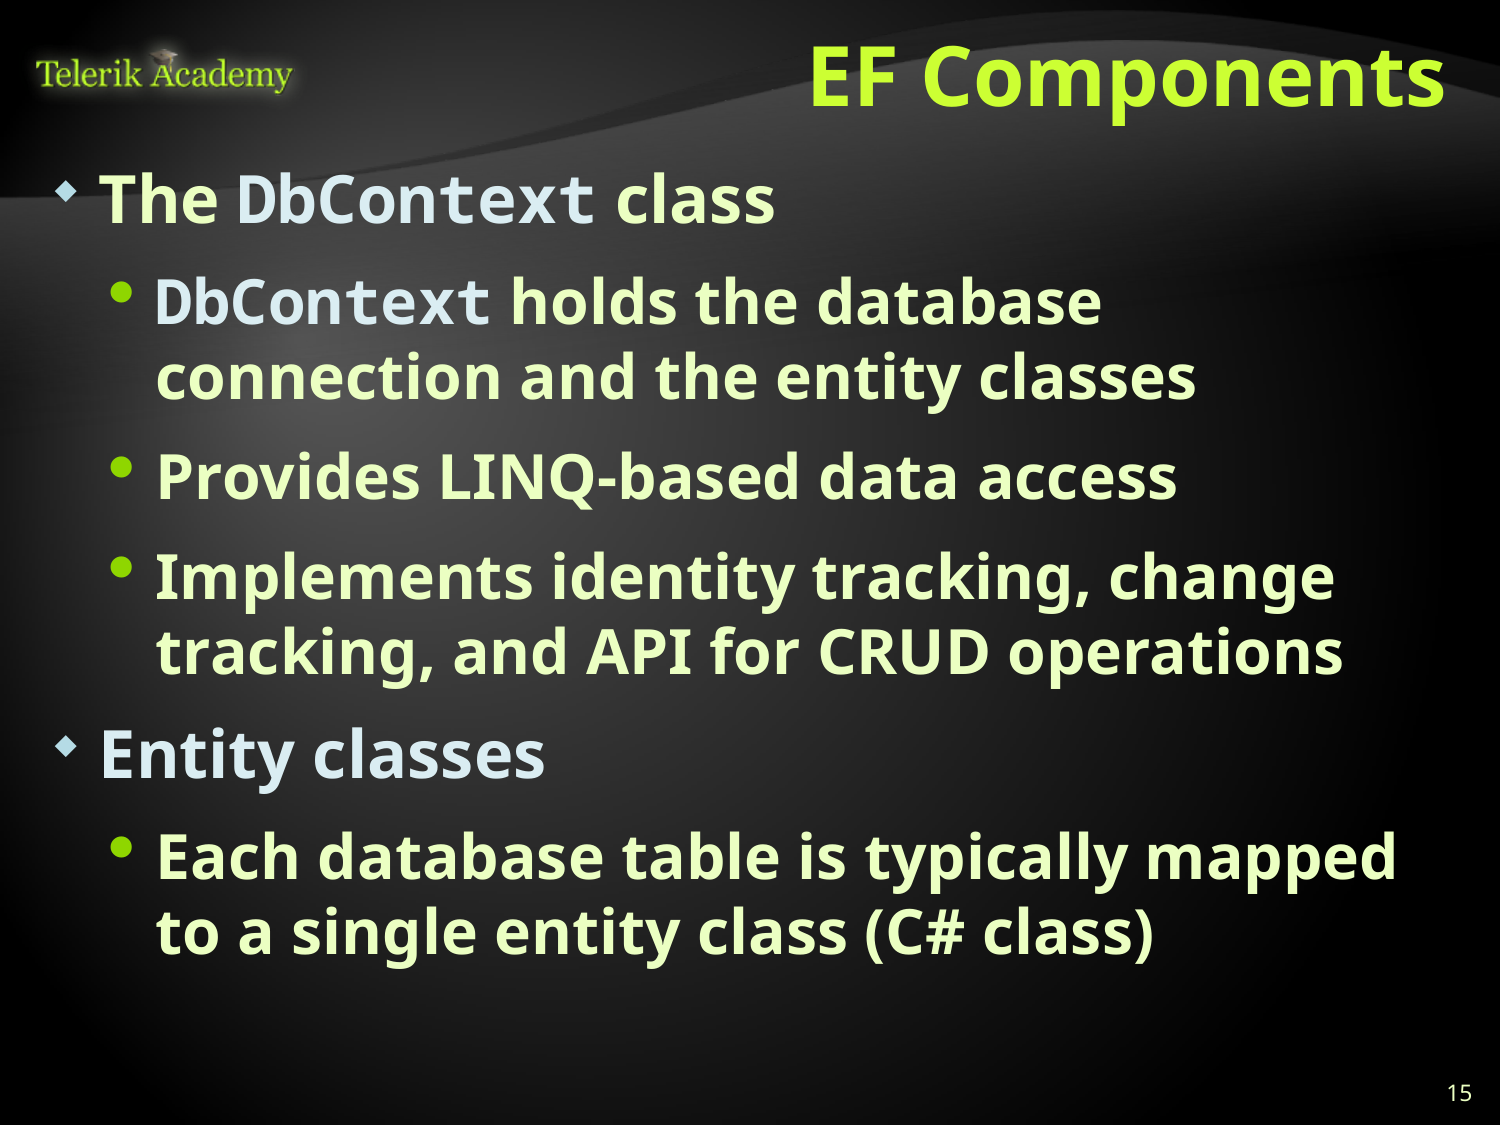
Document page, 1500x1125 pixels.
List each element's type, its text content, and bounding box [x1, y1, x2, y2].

slide_number 15 [1412, 1074, 1488, 1113]
picture [0, 0, 1500, 1125]
title EF Components [300, 12, 1463, 149]
list The DbContext class DbContext holds the database connection and the entity classes Provides LINQ-based data access Implements identity tracking, change tracking, and API for CRUD operations Entity classes Each database table is typically mapped to a single entity class (C# class) [37, 149, 1463, 1100]
